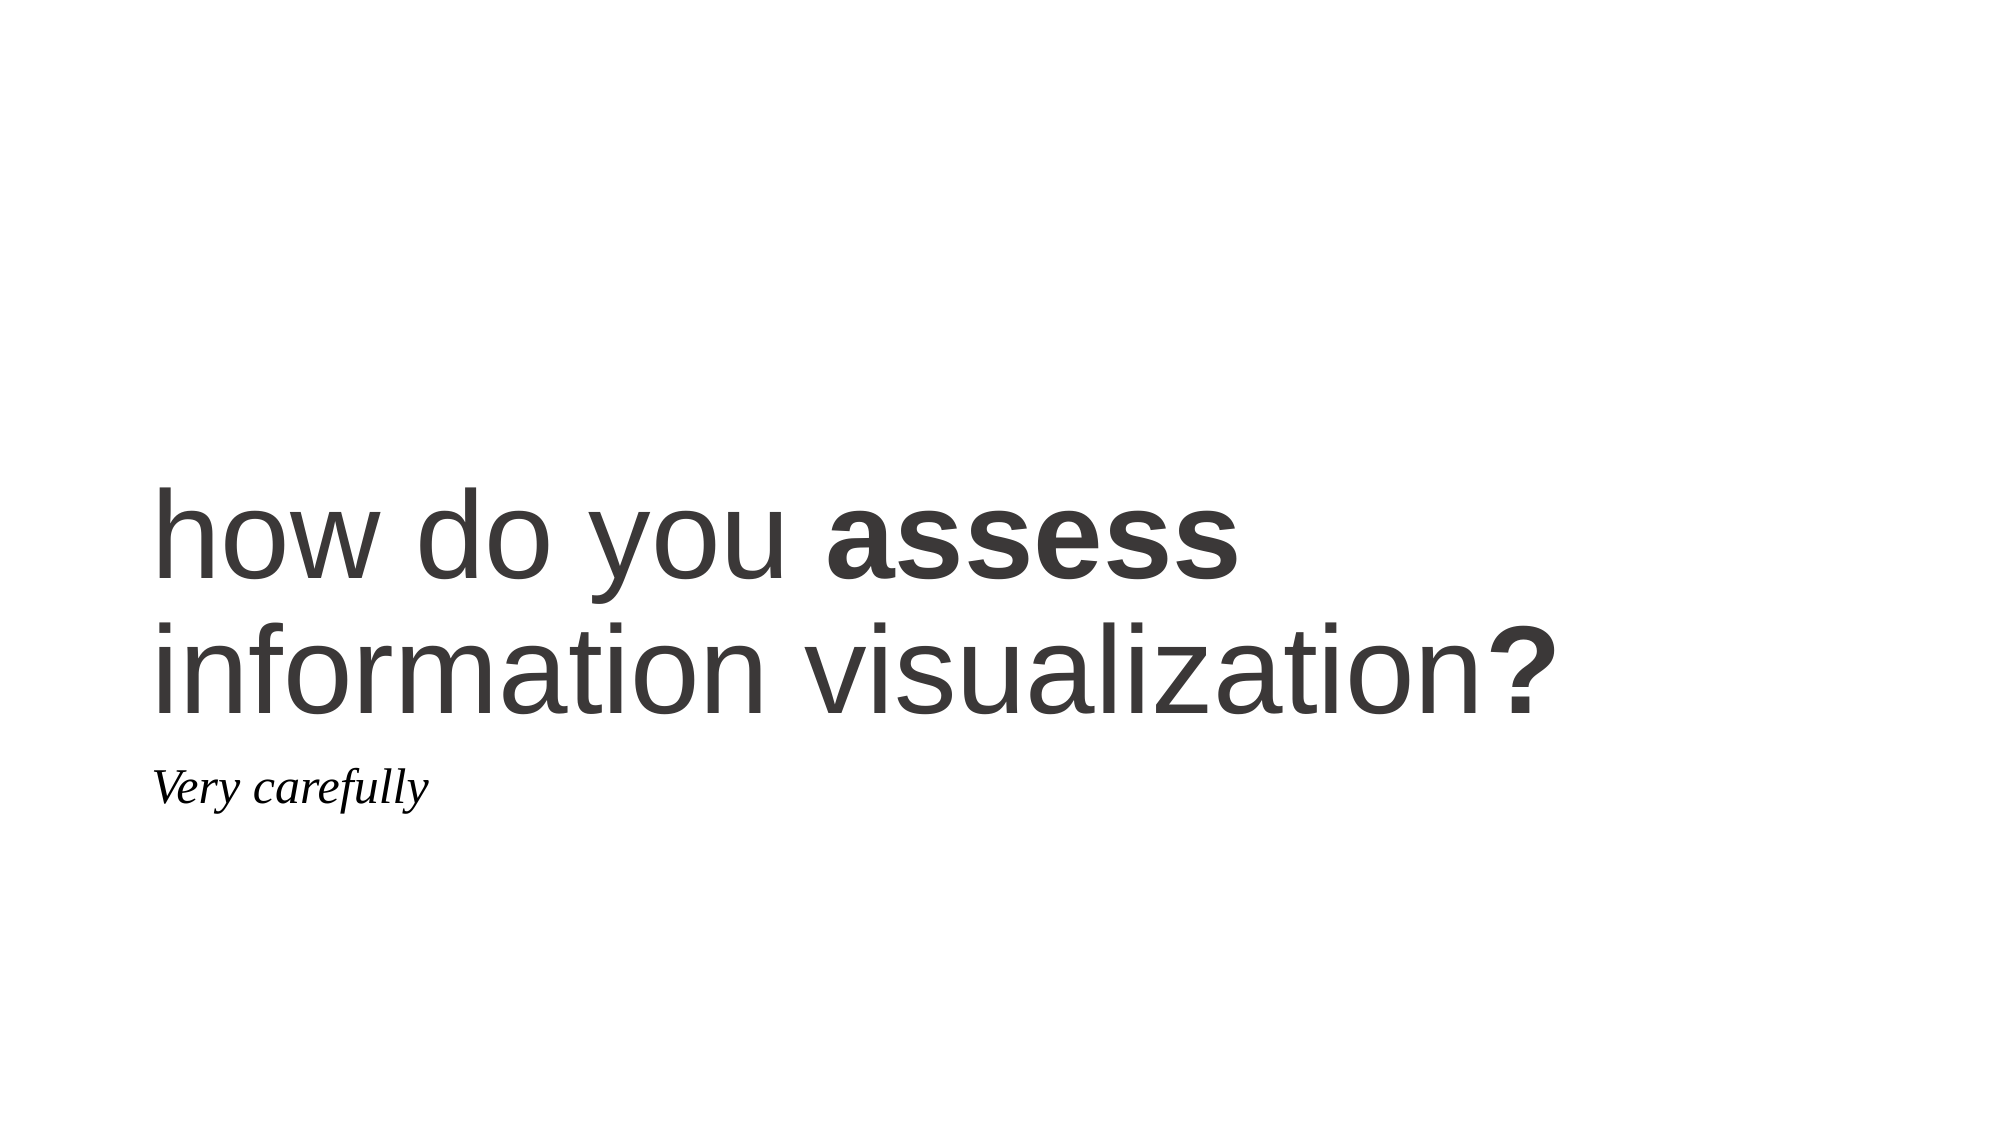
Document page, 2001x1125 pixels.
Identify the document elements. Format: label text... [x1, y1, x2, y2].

title how do you assess information visualization? [136, 280, 1862, 749]
list Very carefully [136, 752, 1862, 999]
